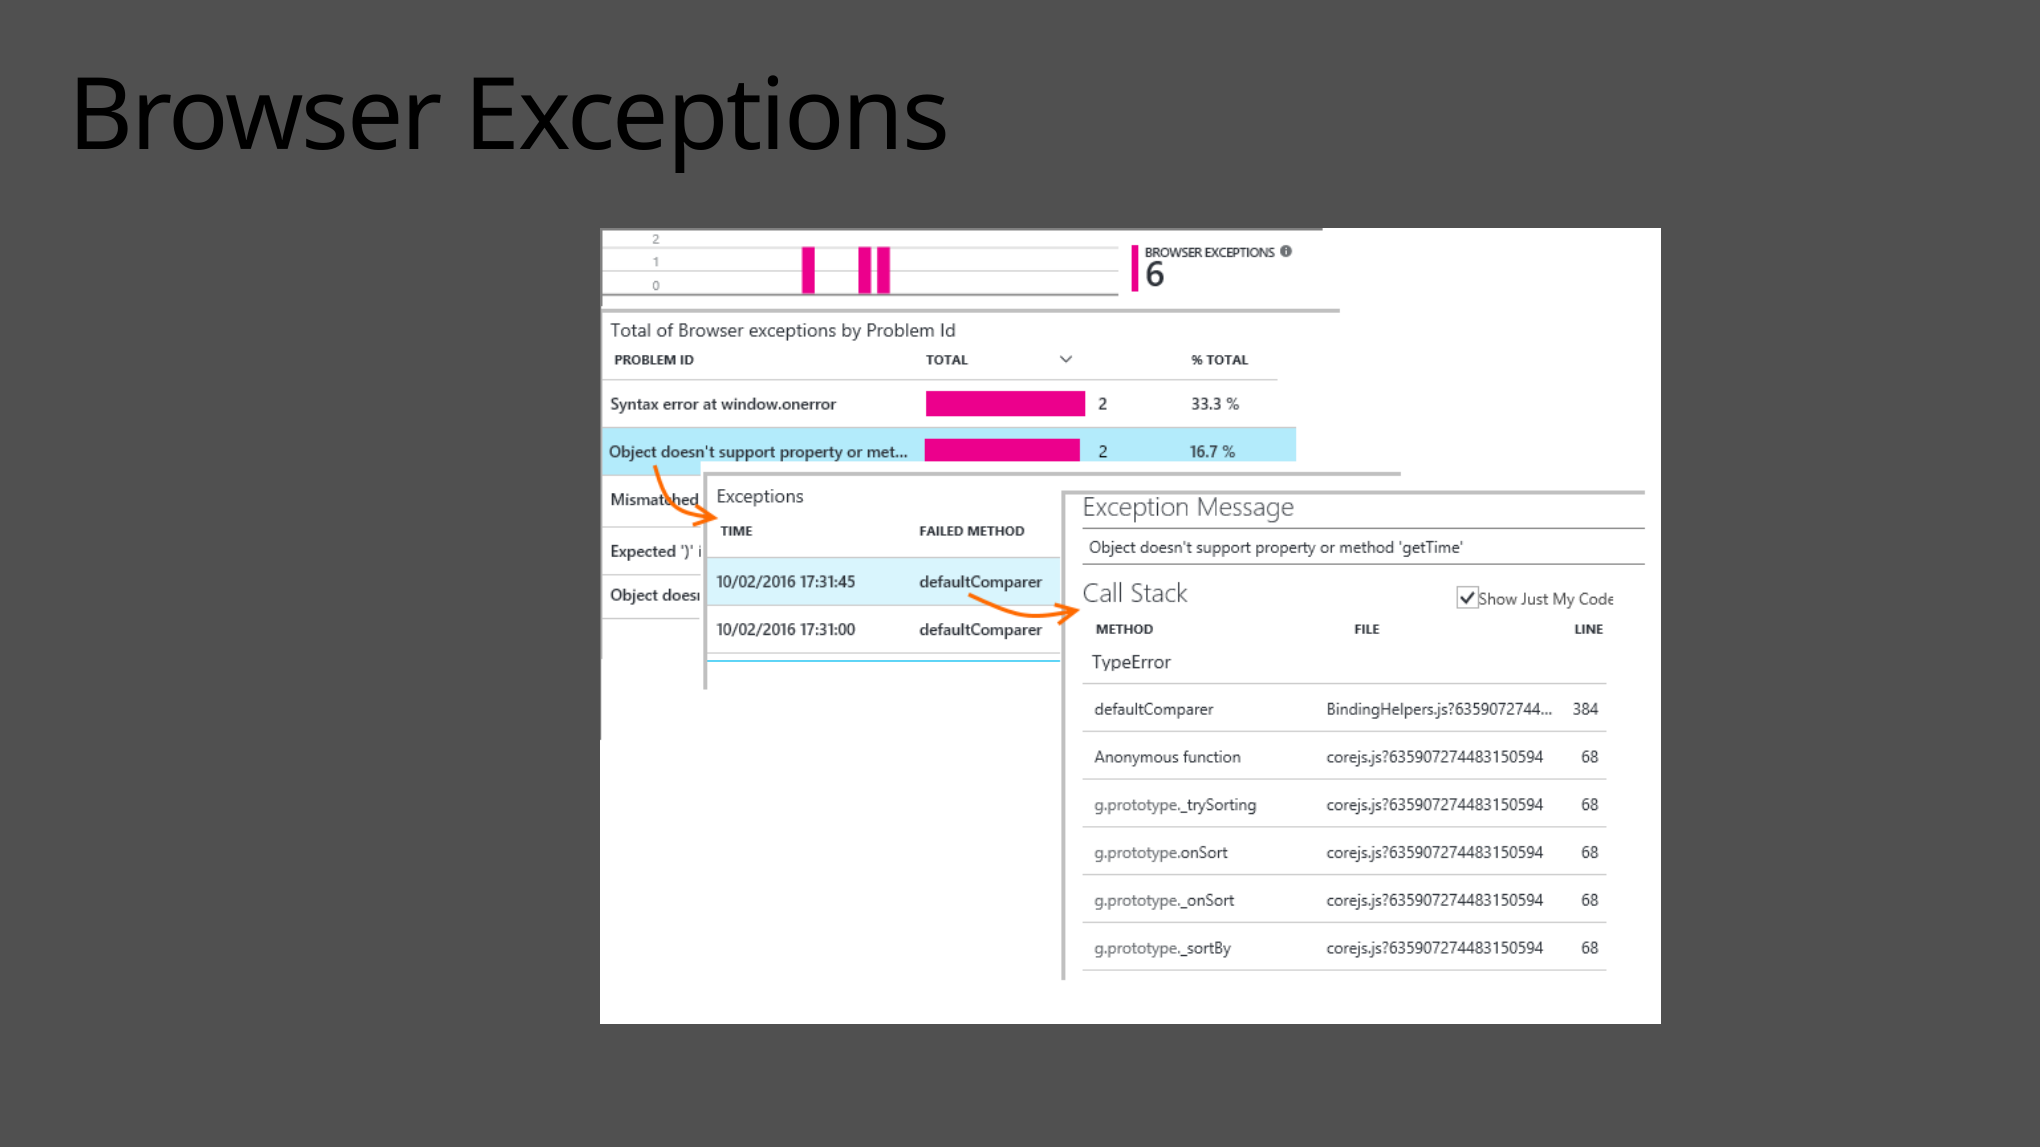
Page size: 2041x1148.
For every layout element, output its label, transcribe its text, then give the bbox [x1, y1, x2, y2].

picture [599, 228, 1661, 1024]
title Browser Exceptions [45, 48, 1996, 199]
